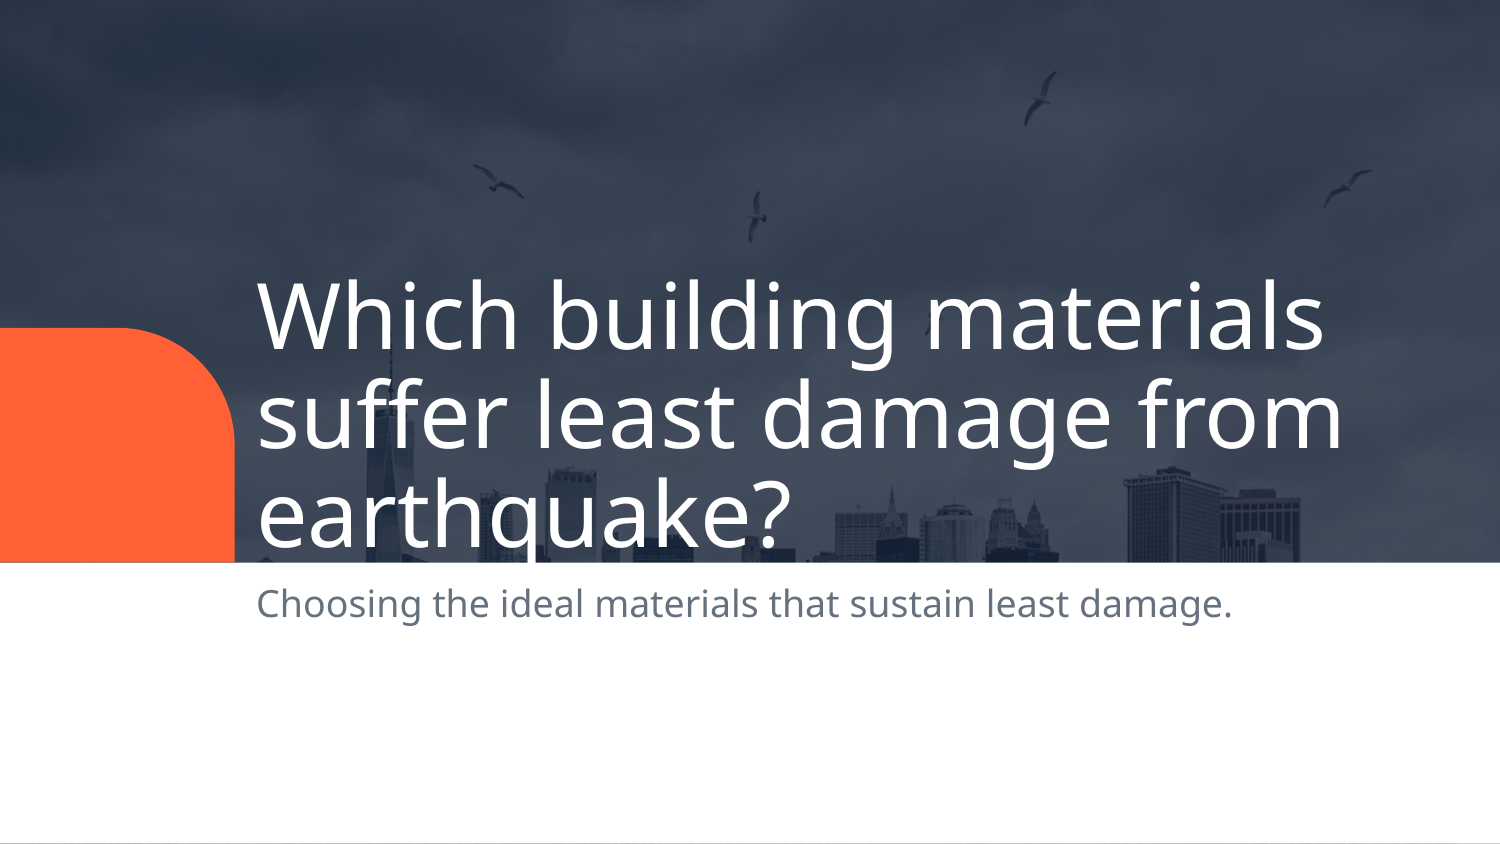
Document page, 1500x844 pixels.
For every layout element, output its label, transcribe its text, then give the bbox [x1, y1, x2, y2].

title Which building materials suffer least damage from earthquake? [256, 371, 1406, 568]
subtitle Choosing the ideal materials that sustain least damage. [256, 579, 1406, 626]
